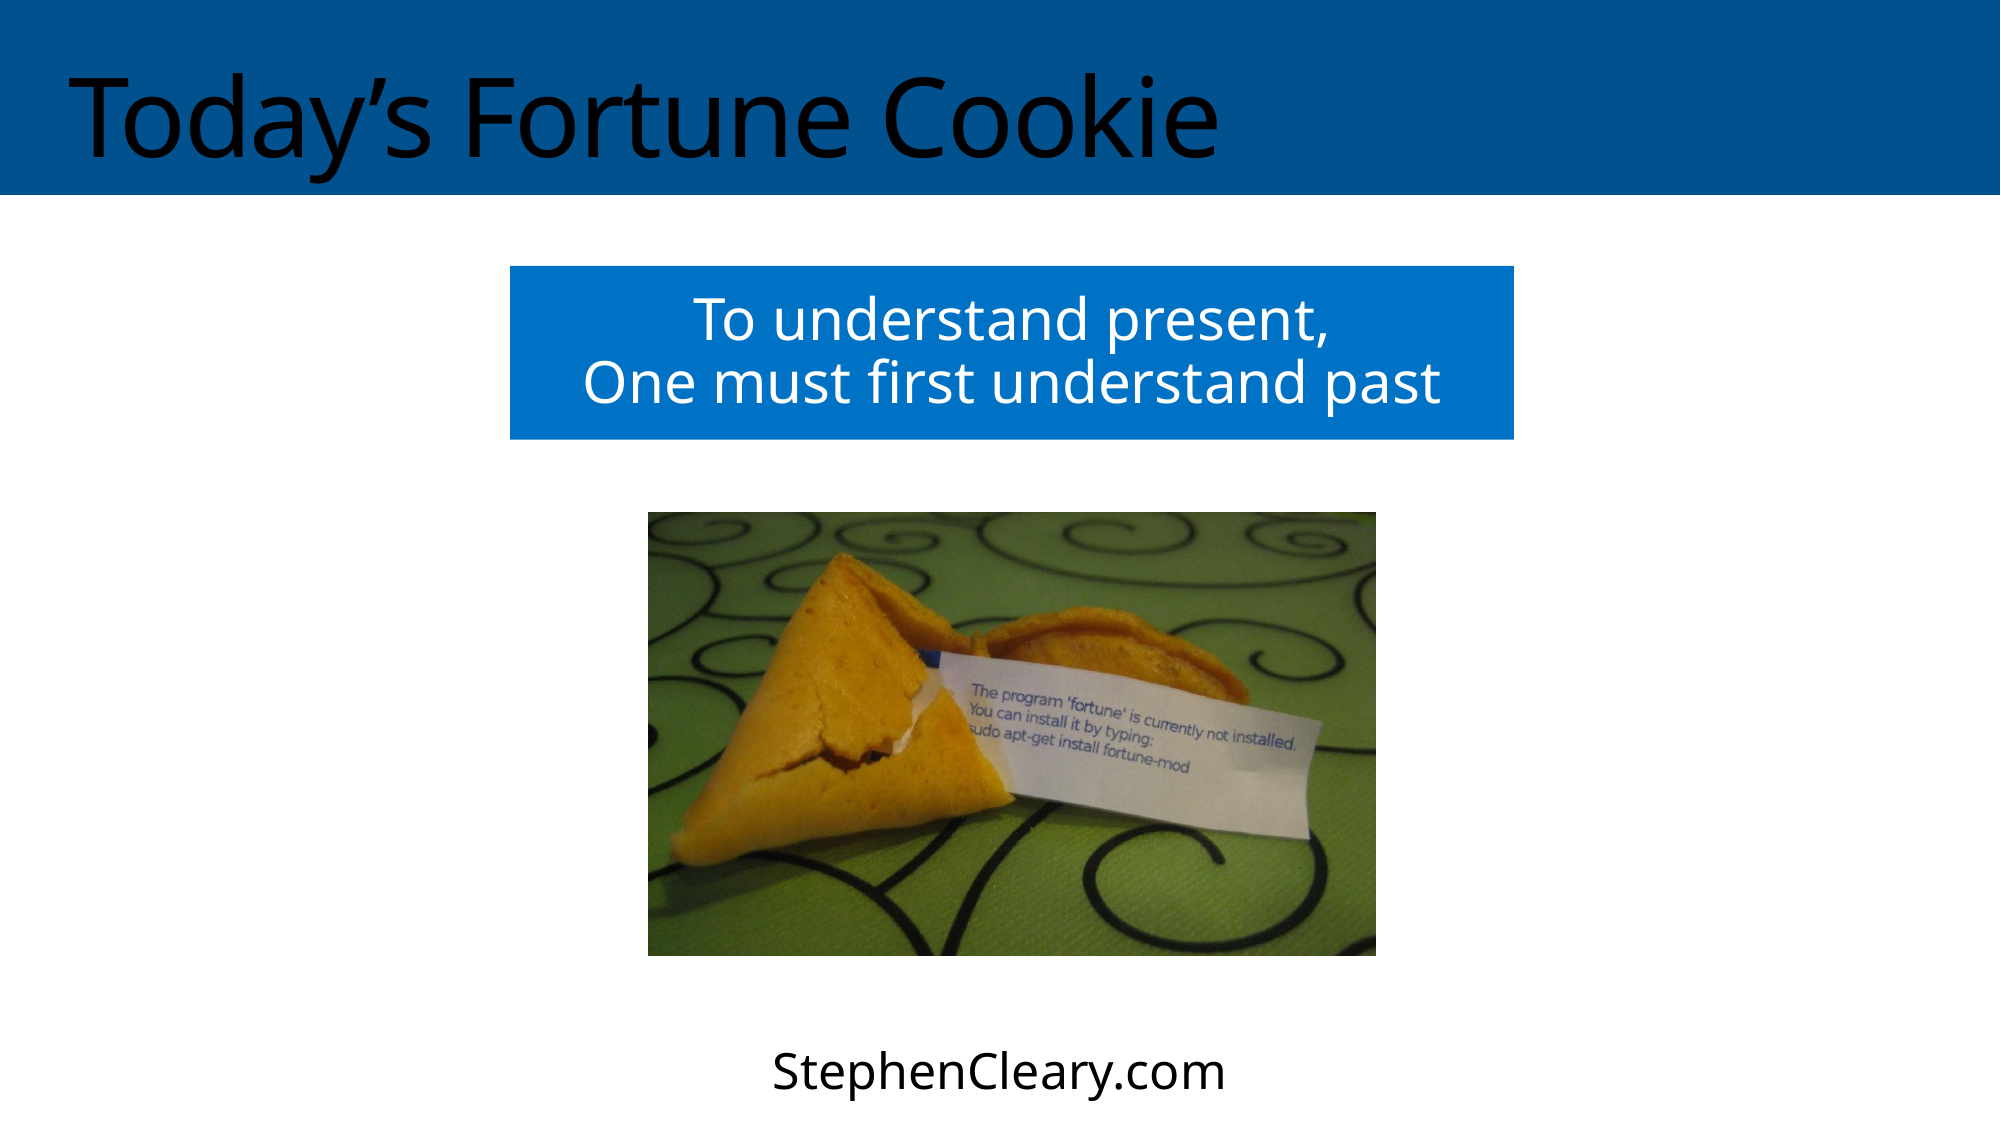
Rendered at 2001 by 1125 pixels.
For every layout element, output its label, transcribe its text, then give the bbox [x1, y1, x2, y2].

text_box To understand present, One must first understand past [510, 265, 1514, 440]
picture [647, 512, 1377, 956]
title Today’s Fortune Cookie [44, 47, 1957, 196]
